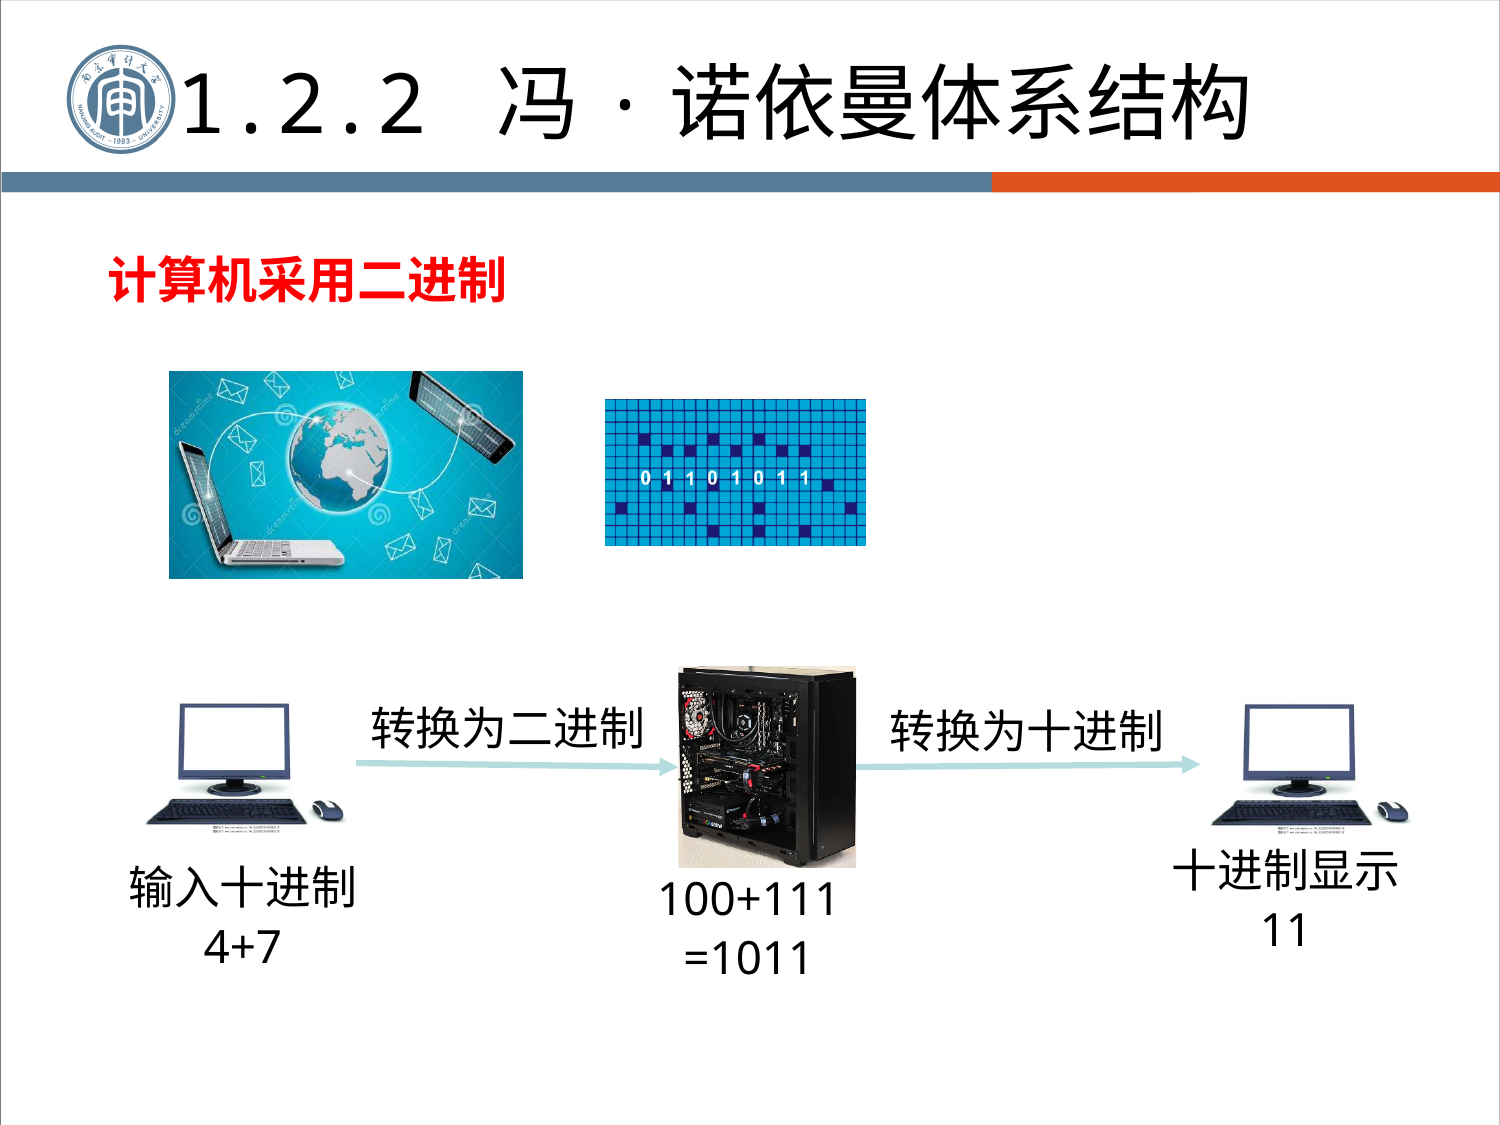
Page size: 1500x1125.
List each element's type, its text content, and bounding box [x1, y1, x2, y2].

text_box 100+111 =1011 [587, 868, 911, 992]
text_box 1.2.2 冯·诺依曼体系结构 [162, 42, 1268, 158]
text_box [360, 762, 679, 768]
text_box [855, 764, 1195, 768]
text_box 转换为十进制 [865, 701, 1189, 762]
picture [0, 0, 1500, 1125]
text_box 计算机采用二进制 [92, 248, 632, 317]
text_box 十进制显示 11 [1122, 840, 1450, 964]
text_box 转换为二进制 [361, 698, 670, 761]
text_box 输入十进制 4+7 [73, 857, 413, 981]
